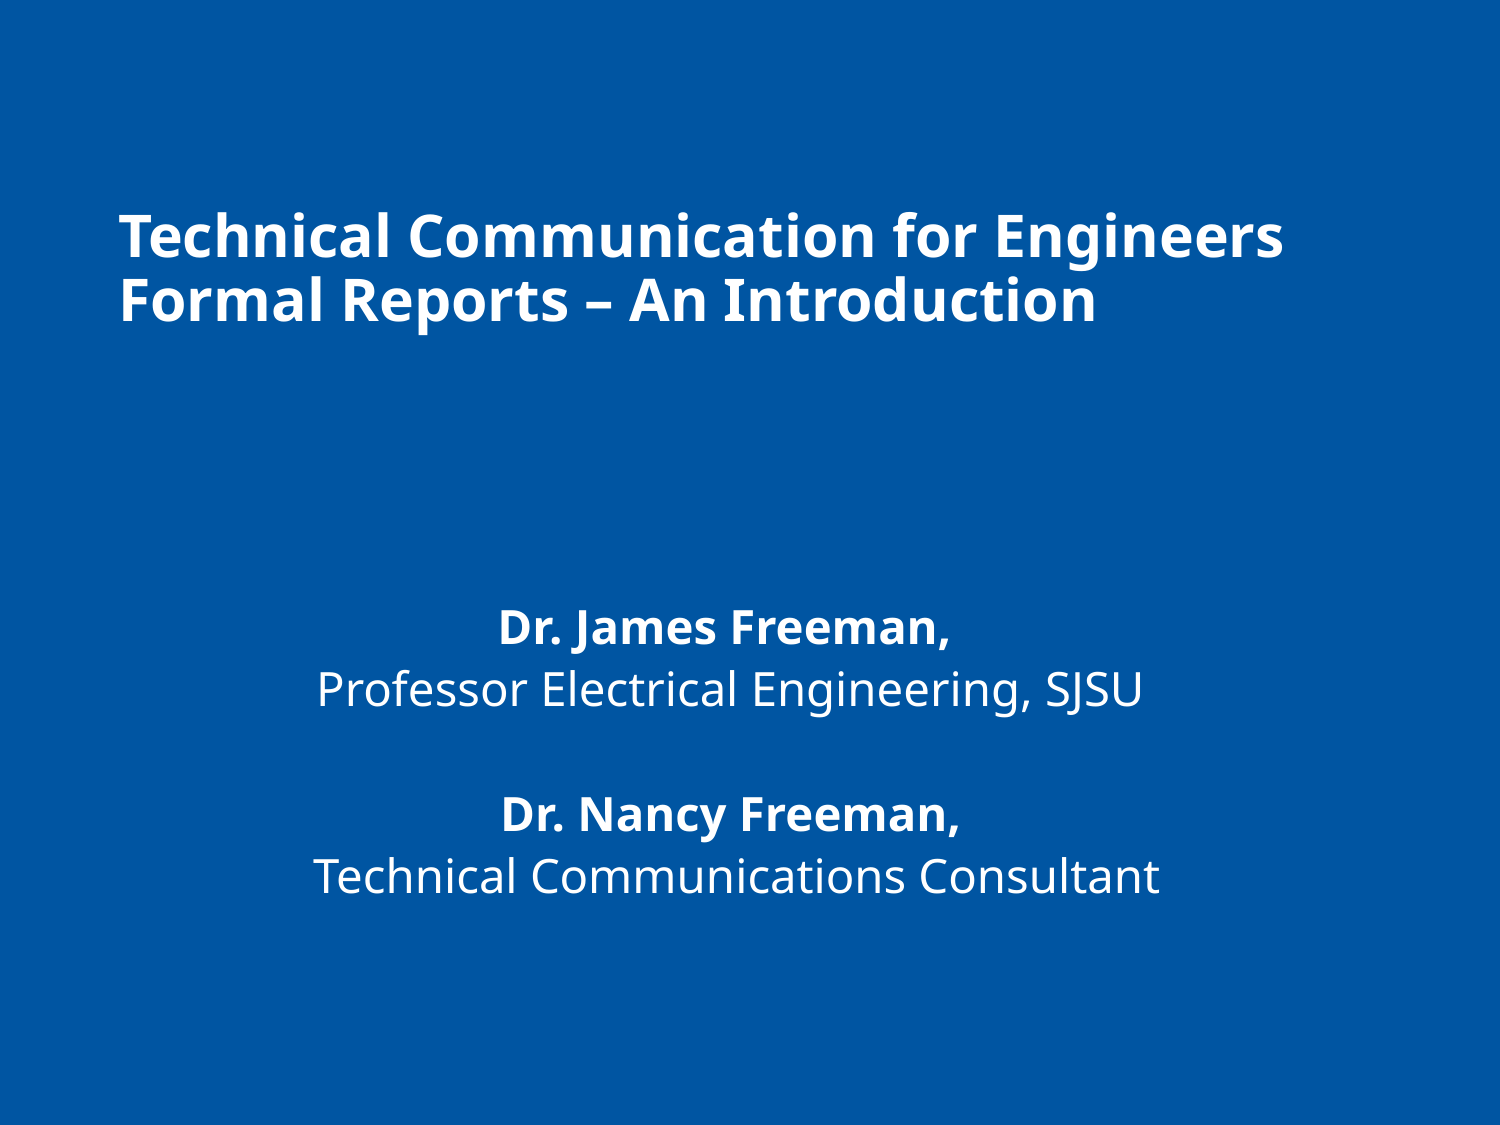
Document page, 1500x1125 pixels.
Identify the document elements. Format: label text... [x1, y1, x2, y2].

list Dr. James Freeman, Professor Electrical Engineering, SJSU Dr. Nancy Freeman, Technical Communications Consultant [64, 502, 1397, 1052]
title Technical Communication for Engineers Formal Reports – An Introduction [103, 197, 1397, 343]
